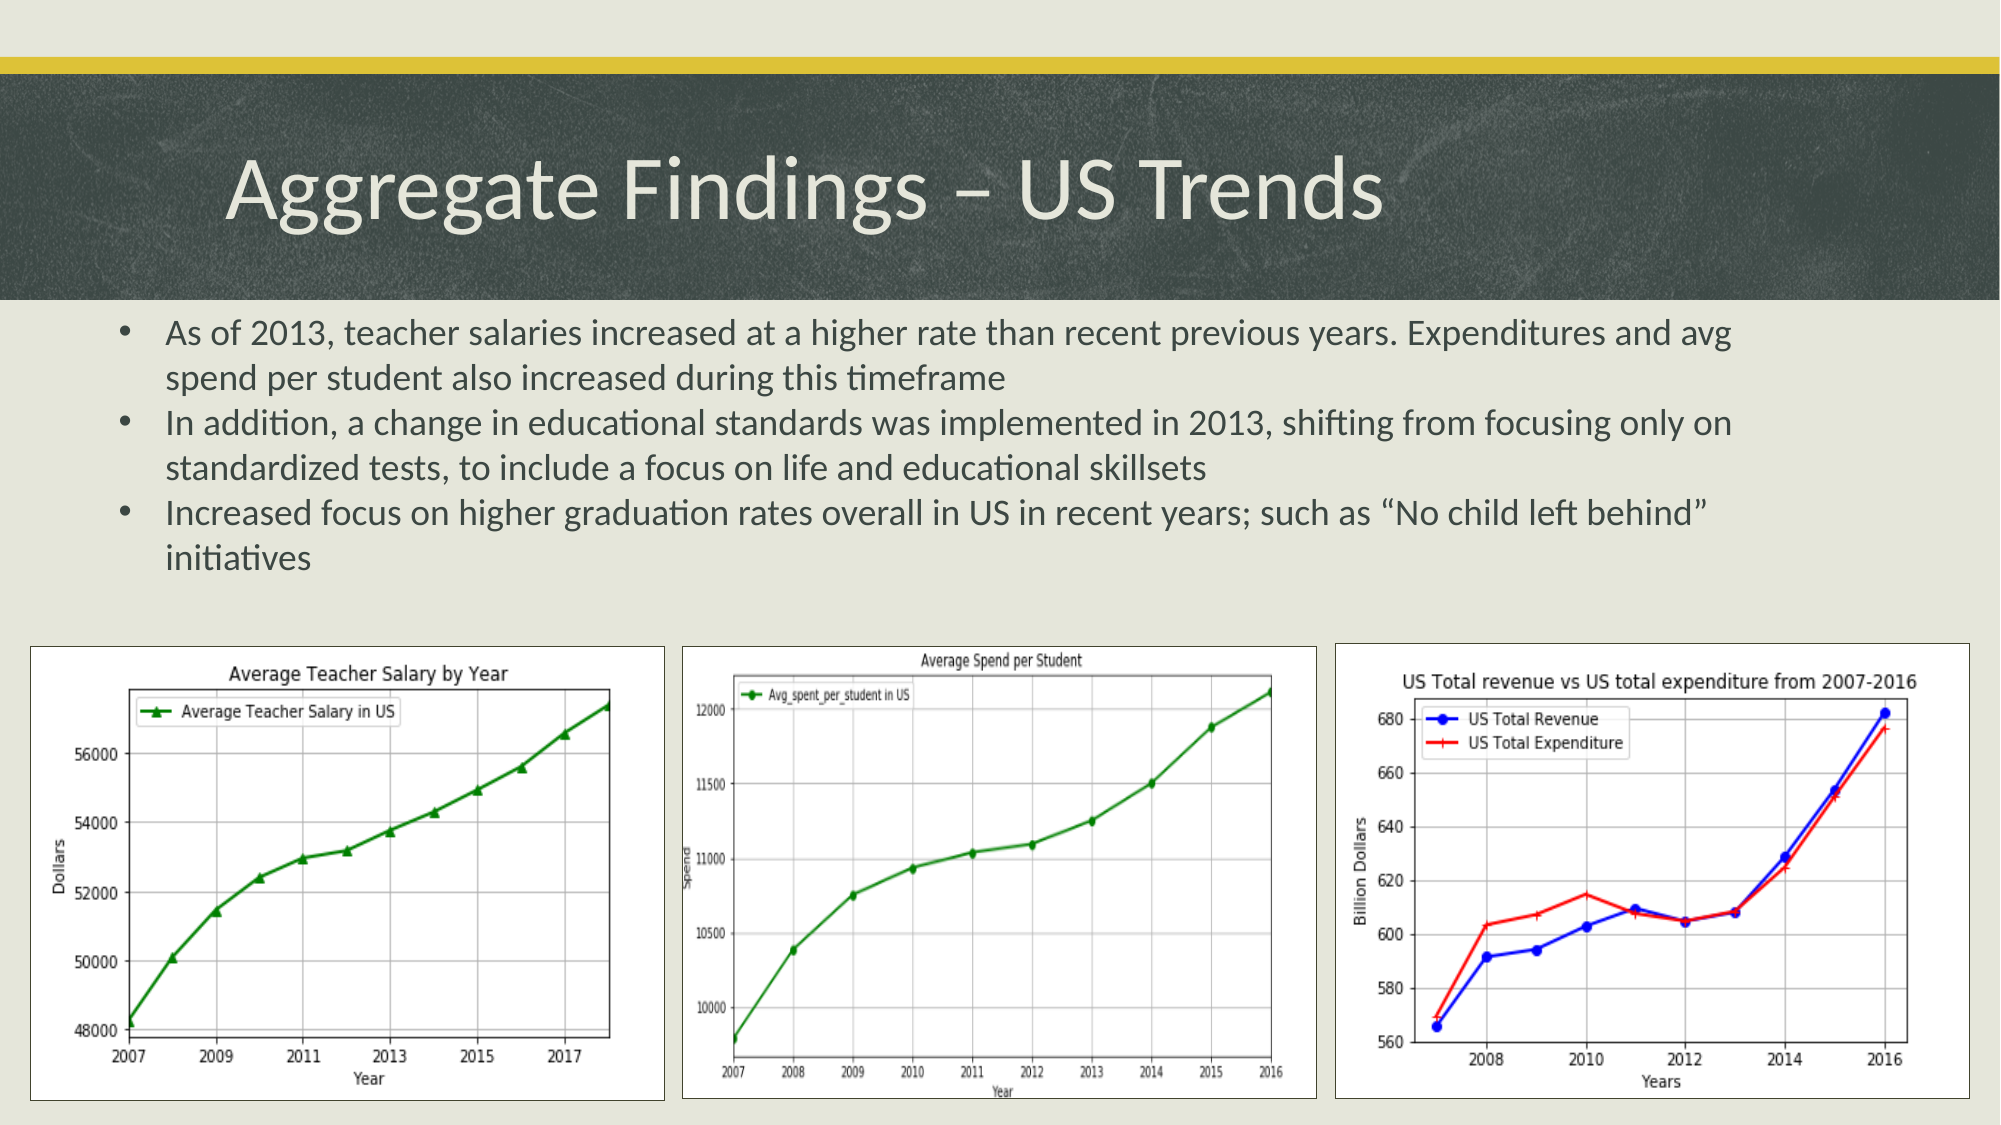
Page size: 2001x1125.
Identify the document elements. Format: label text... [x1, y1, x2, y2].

picture [0, 74, 2000, 300]
picture [29, 646, 665, 1101]
picture [682, 645, 1317, 1099]
picture [1335, 643, 1970, 1099]
title Aggregate Findings – US Trends [210, 76, 1790, 300]
text_box As of 2013, teacher salaries increased at a higher rate than recent previous years. Expenditures and avg spend per student also increased during this timeframe In addition, a change in educational standards was implemented in 2013, shifting from focusing only on standardized tests, to include a focus on life and educational skillsets Increased focus on higher graduation rates overall in US in recent years; such as “No child left behind” initiatives [103, 300, 1815, 630]
